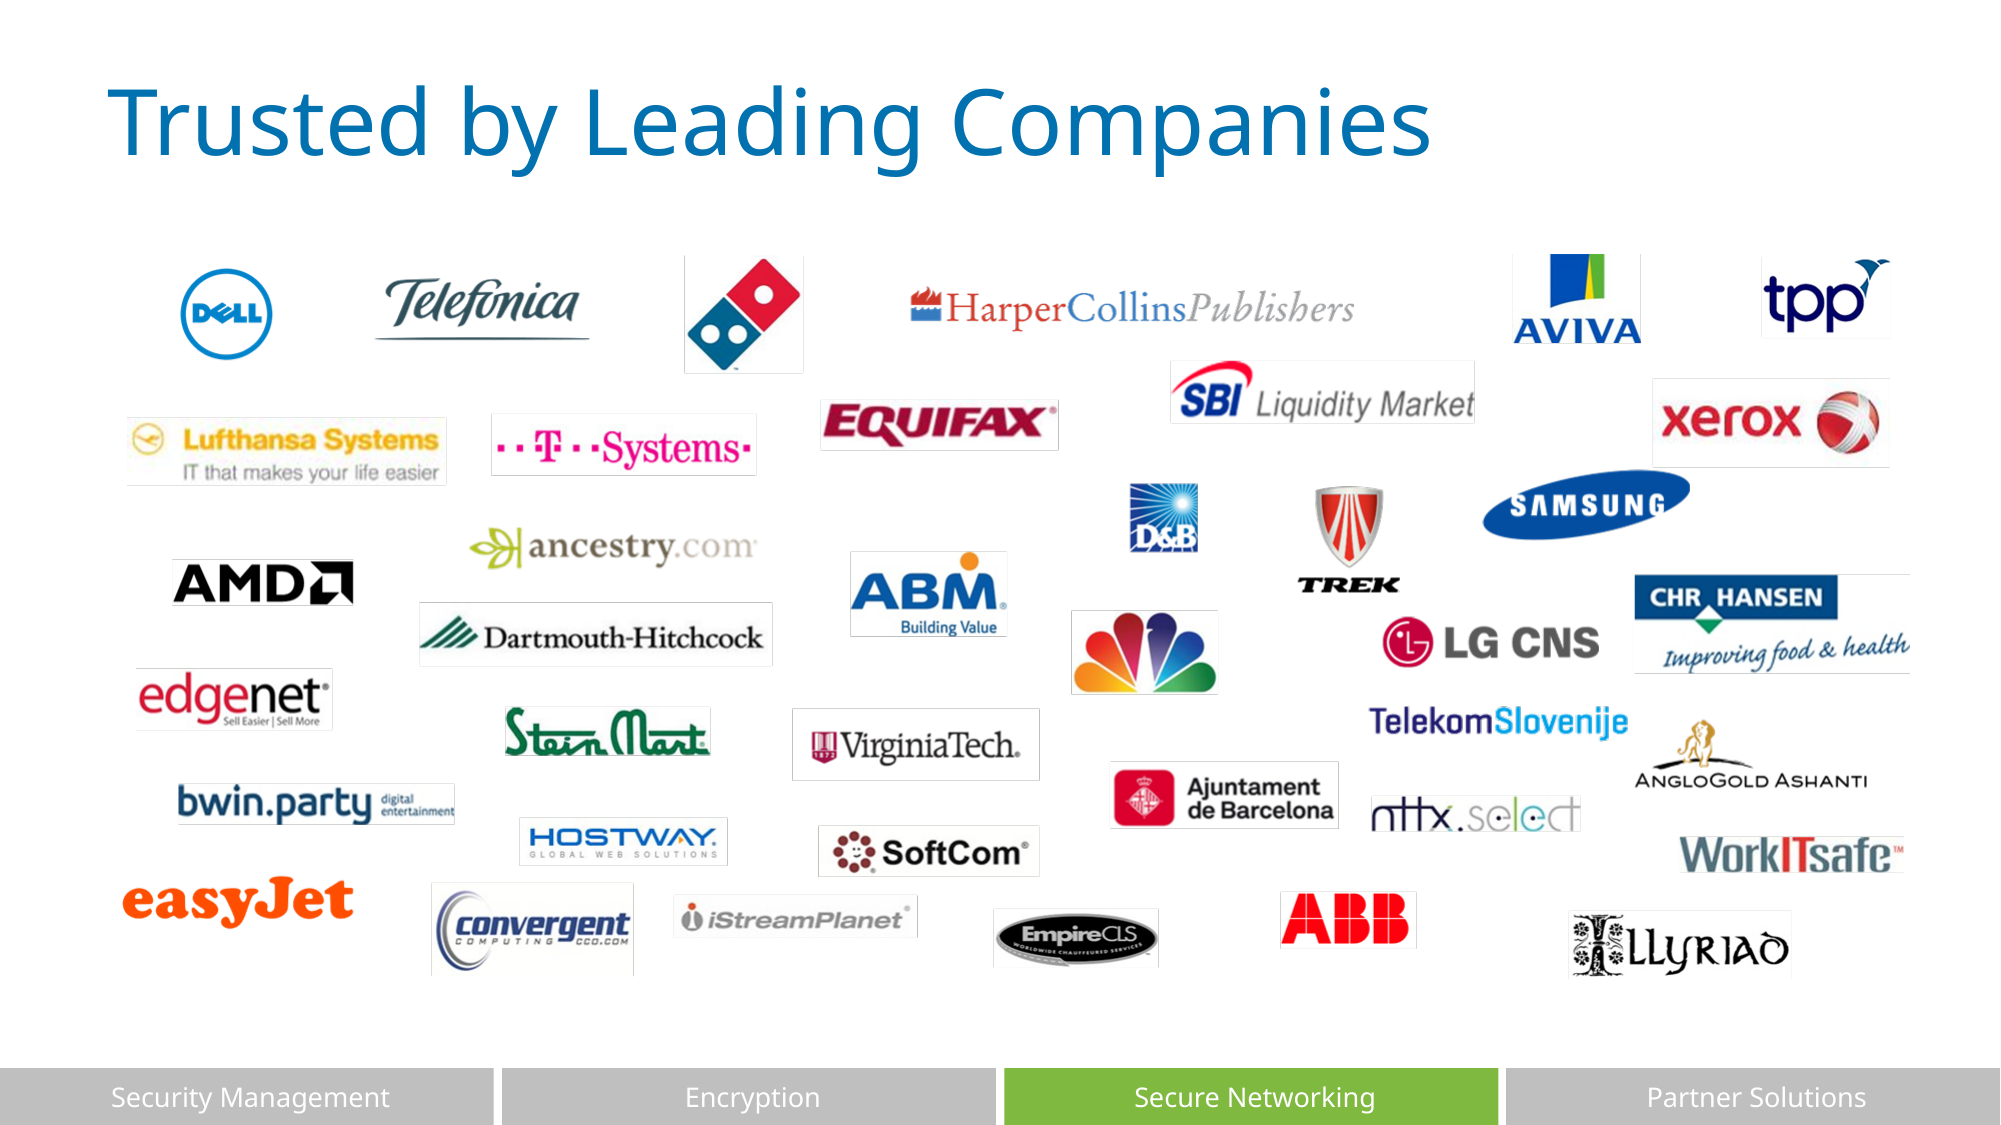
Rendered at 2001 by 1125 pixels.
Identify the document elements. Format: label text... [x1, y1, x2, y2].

picture [121, 254, 1910, 980]
title Trusted by Leading Companies [92, 68, 1910, 184]
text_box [0, 1068, 2000, 1125]
